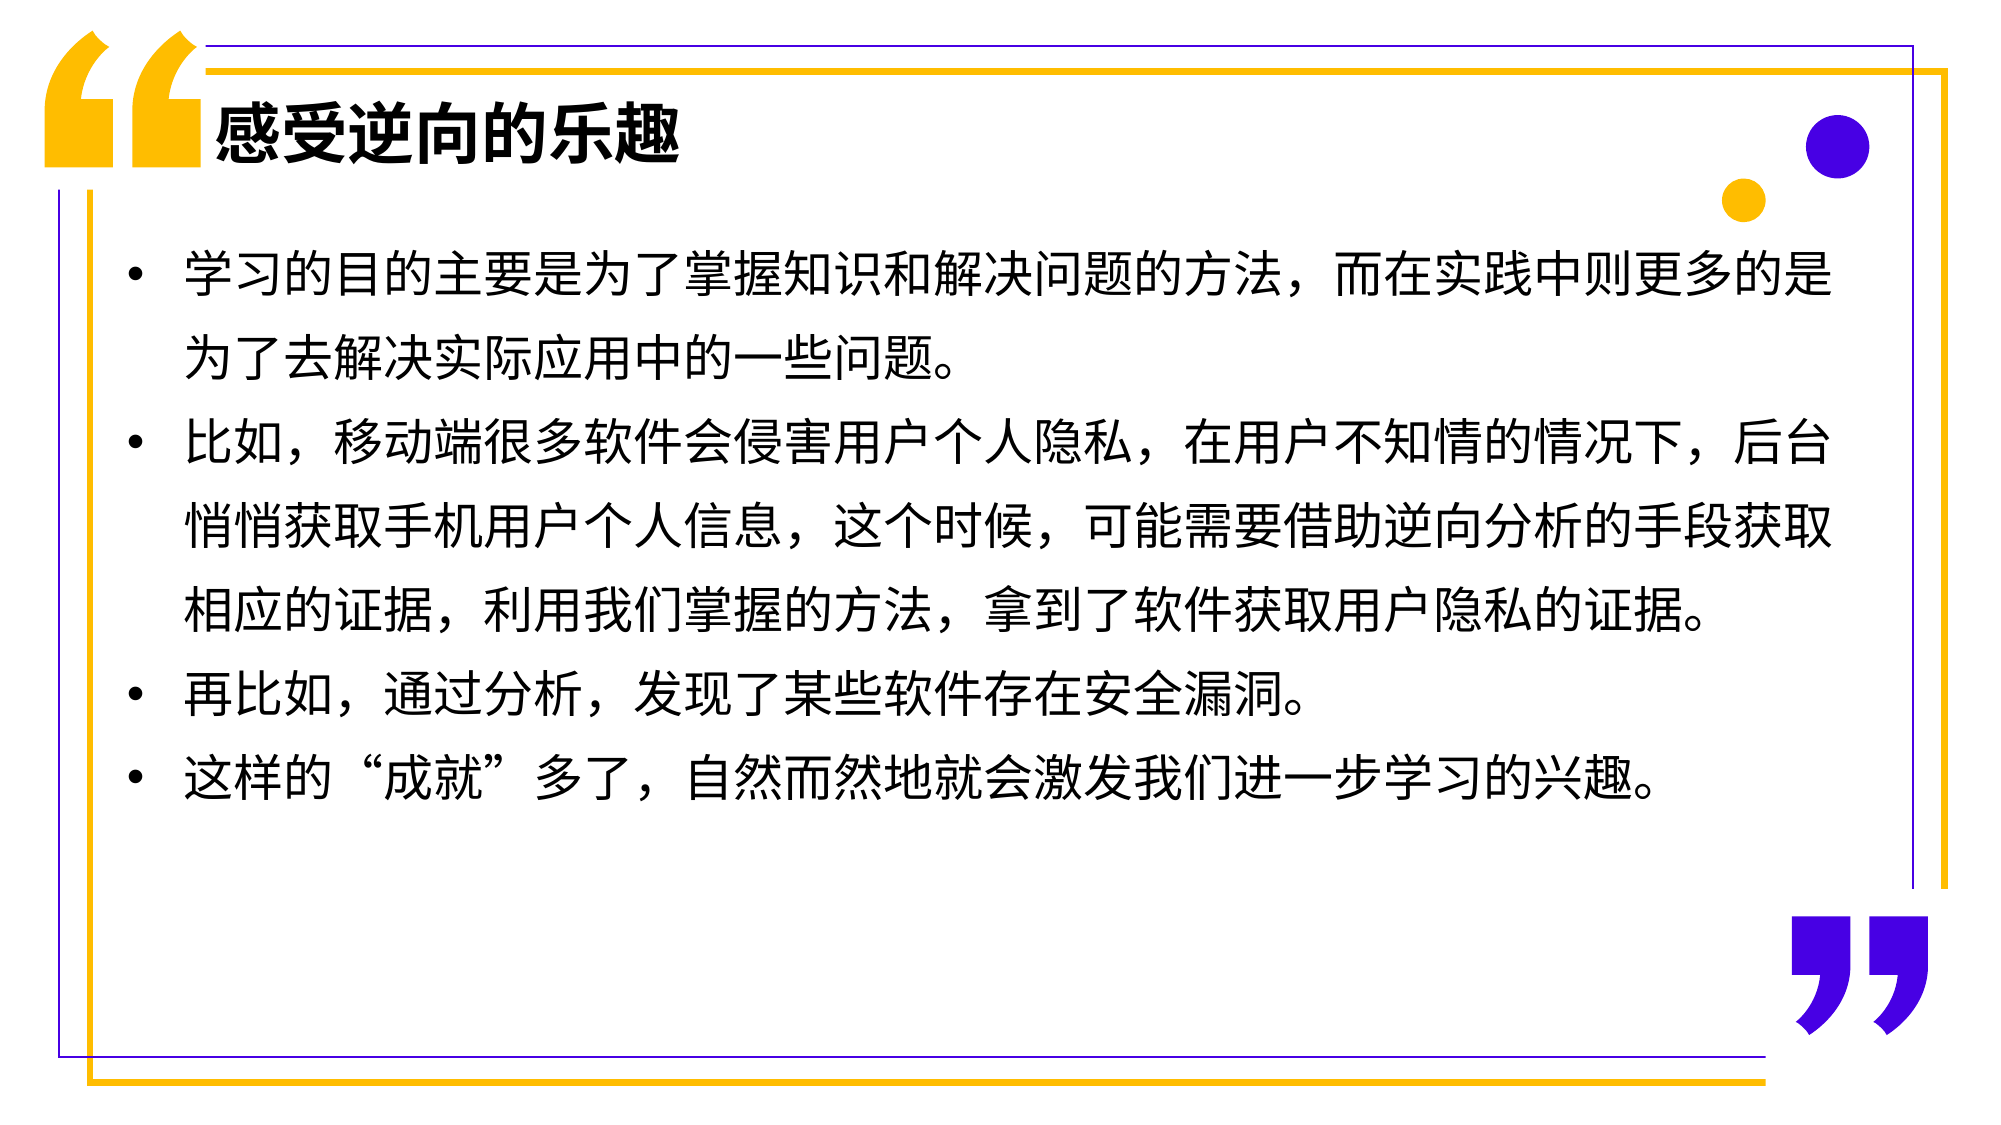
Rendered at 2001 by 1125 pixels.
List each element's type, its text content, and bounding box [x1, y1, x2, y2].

text_box [1720, 177, 1767, 211]
text_box [1914, 70, 1946, 888]
text_box [3, 0, 207, 191]
text_box 感受逆向的乐趣 [199, 71, 1550, 193]
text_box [45, 32, 200, 167]
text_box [1791, 916, 1928, 1036]
text_box [1765, 888, 1968, 1108]
text_box [89, 1058, 1765, 1083]
text_box 学习的目的主要是为了掌握知识和解决问题的方法，而在实践中则更多的是为了去解决实际应用中的一些问题。 比如，移动端很多软件会侵害用户个人隐私，在用户不知情的情况下，后台悄悄获取手机用户个人信息，这个时候，可能需要借助逆向分析的手段获取相应的证据，利用我们掌握的方法，拿到了软件获取用户隐私的证据。 再比如，通过分析，发现了某些软件存在安全漏洞。 这样的“成就”多了，自然而然地就会激发我们进一步学习的兴趣。 [112, 211, 1889, 1038]
text_box [1804, 114, 1871, 180]
text_box [58, 45, 1914, 1058]
